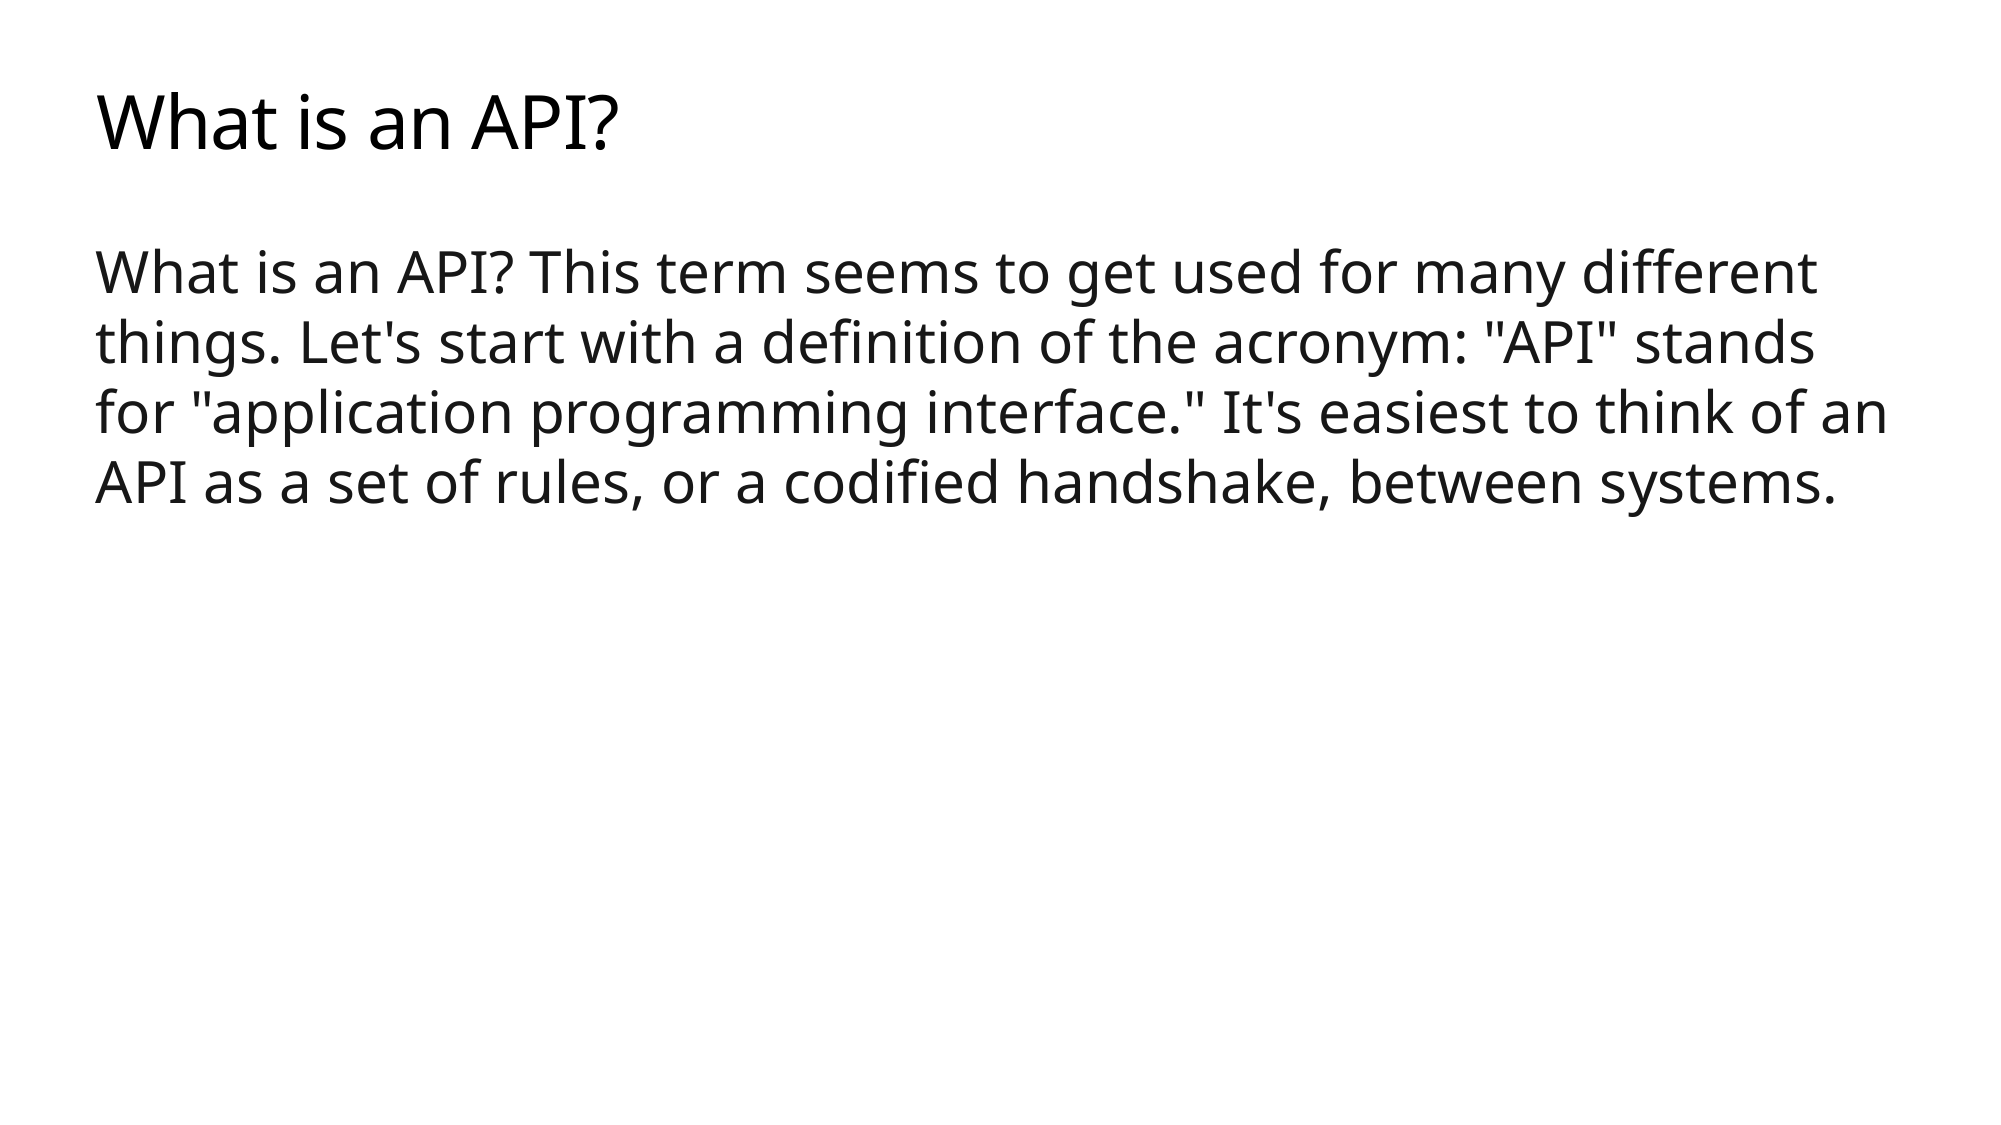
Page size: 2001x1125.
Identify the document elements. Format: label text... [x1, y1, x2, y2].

title What is an API? [96, 75, 1904, 165]
list What is an API? This term seems to get used for many different things. Let's start with a definition of the acronym: "API" stands for "application programming interface." It's easiest to think of an API as a set of rules, or a codified handshake, between systems. [95, 235, 1904, 519]
